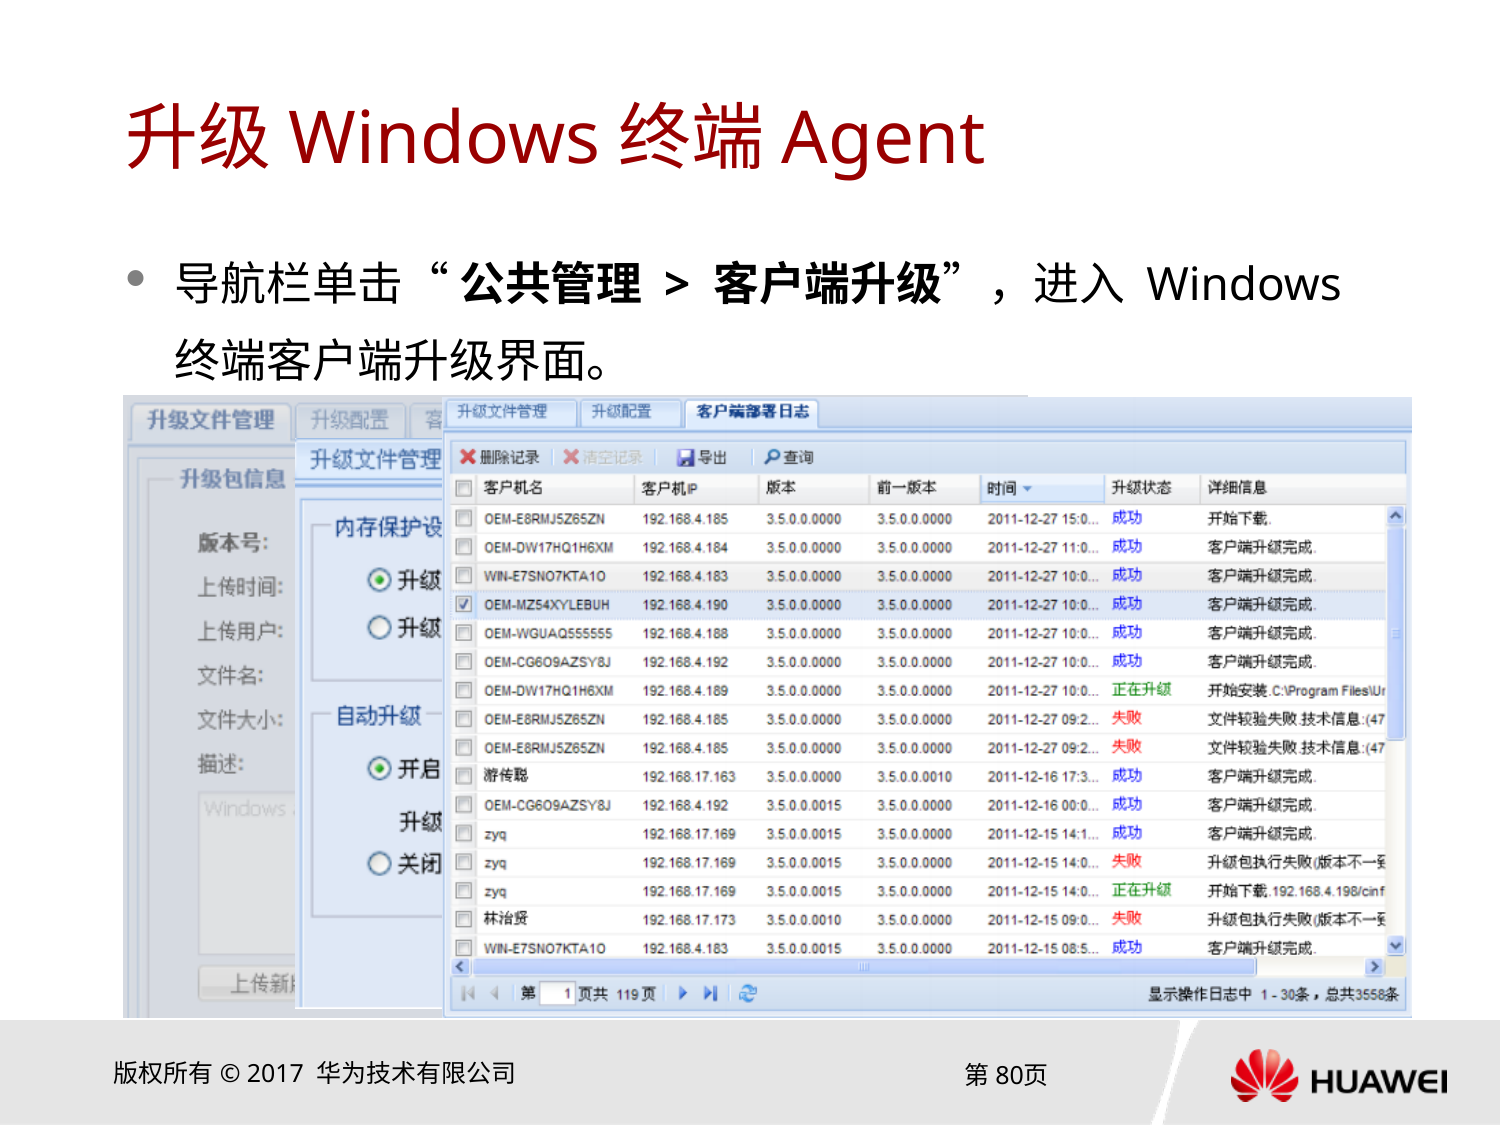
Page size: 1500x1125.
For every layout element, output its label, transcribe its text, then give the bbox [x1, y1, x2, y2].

list 导航栏单击“ 公共管理 > 客户端升级”，进入 Windows 终端客户端升级界面。 [111, 225, 1412, 870]
title 升级Windows终端Agent [111, 63, 1412, 207]
picture [0, 1020, 1500, 1125]
picture [123, 394, 1412, 1018]
